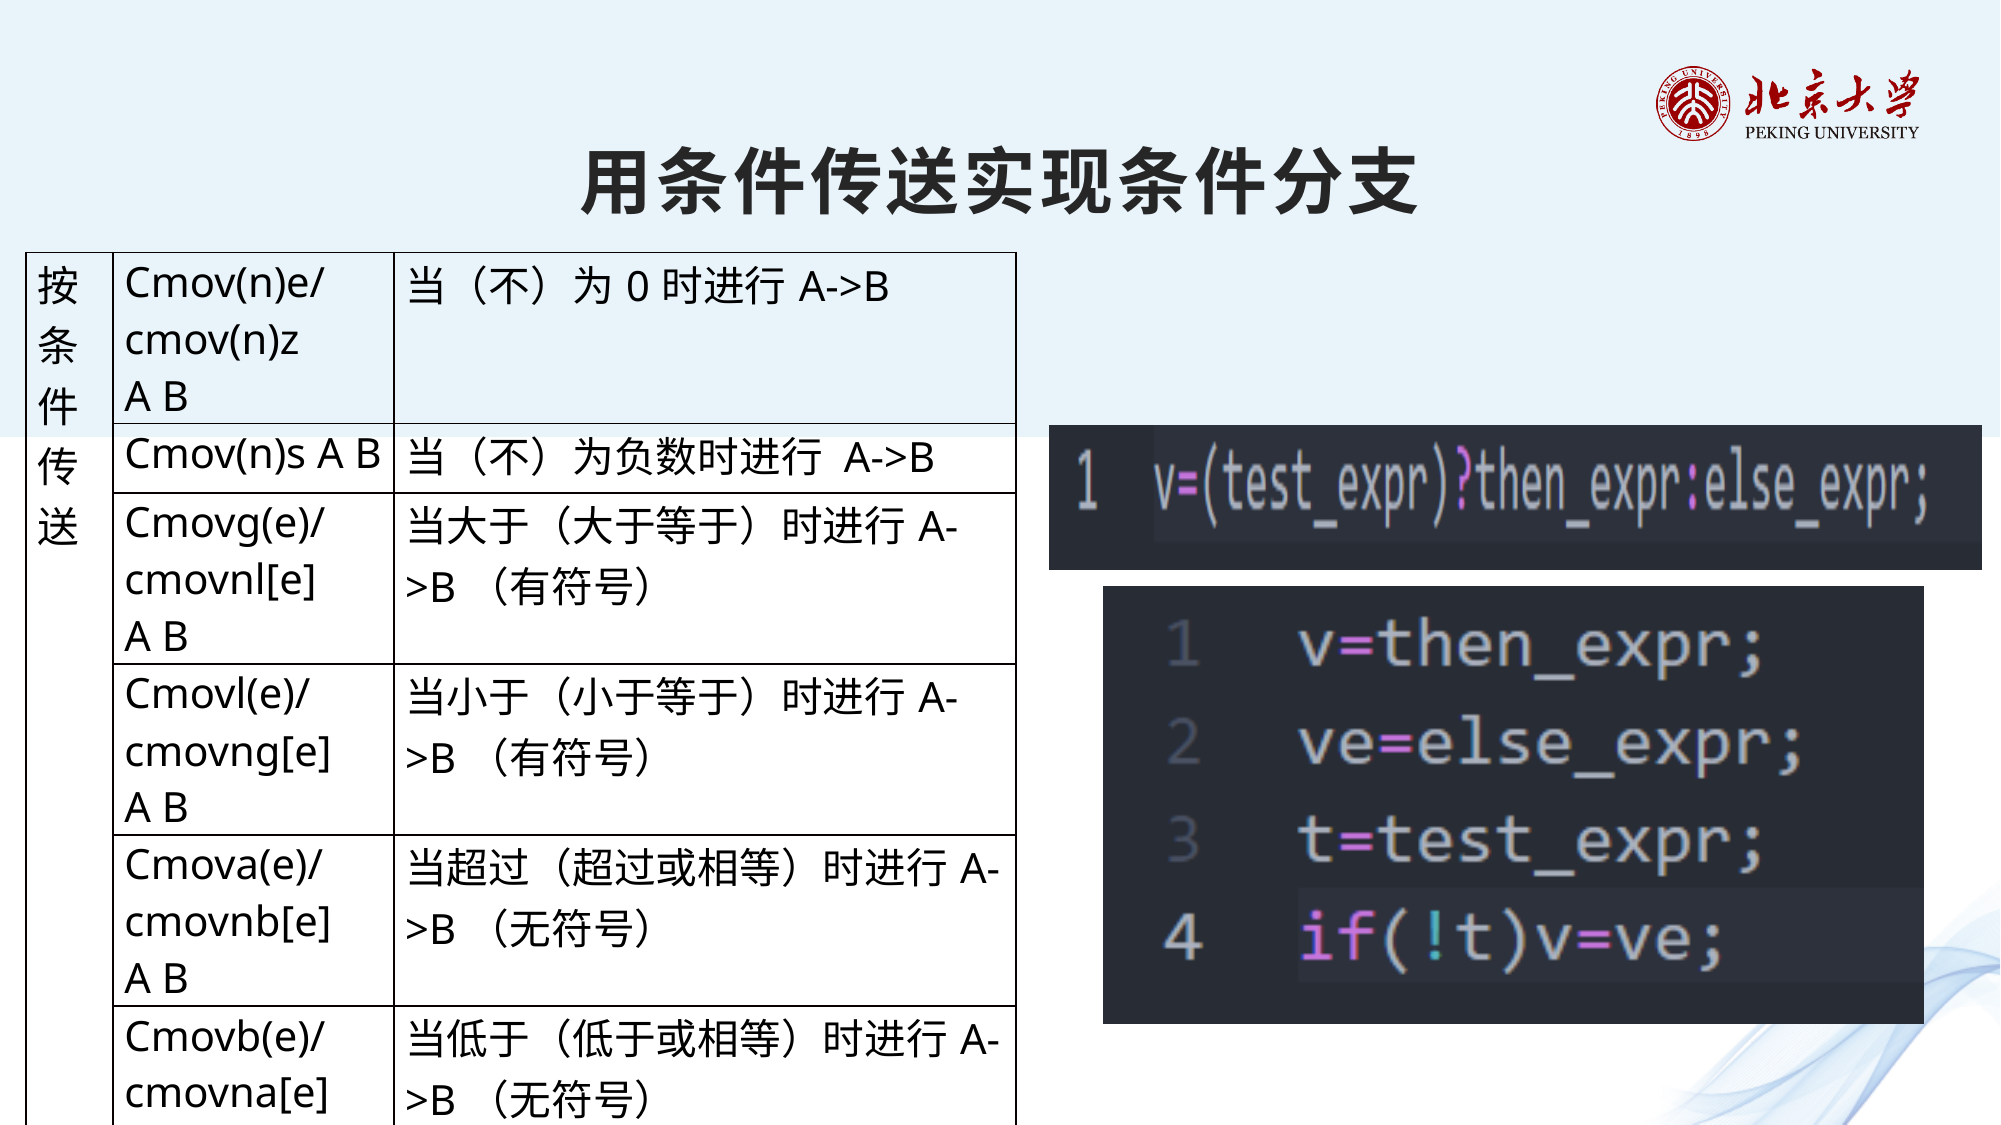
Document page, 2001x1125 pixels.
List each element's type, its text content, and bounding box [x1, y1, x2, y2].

picture [1049, 425, 1982, 570]
table_cell 当大于（大于等于）时进行A->B（有符号） [395, 494, 1015, 663]
table_header 当（不）为0时进行A->B [395, 253, 1015, 423]
table_cell 当低于（低于或相等）时进行A->B（无符号） [395, 1007, 1015, 1125]
picture [1656, 66, 1919, 141]
table_cell 当超过（超过或相等）时进行A->B（无符号） [395, 836, 1015, 1005]
table_cell Cmov(n)s A B [114, 424, 393, 492]
table_cell Cmovl(e)/ cmovng[e] A B [114, 665, 393, 834]
picture [1103, 586, 2001, 1125]
table_cell Cmovb(e)/ cmovna[e] A B [114, 1007, 393, 1125]
table_header 按条件传送 [27, 253, 112, 1125]
title 用条件传送实现条件分支 [100, 128, 1901, 231]
table_cell Cmova(e)/ cmovnb[e] A B [114, 836, 393, 1005]
table_cell 当小于（小于等于）时进行A->B（有符号） [395, 665, 1015, 834]
table_cell 当（不）为负数时进行 A->B [395, 424, 1015, 492]
table_header Cmov(n)e/ cmov(n)z A B [114, 253, 393, 423]
table_cell Cmovg(e)/ cmovnl[e] A B [114, 494, 393, 663]
